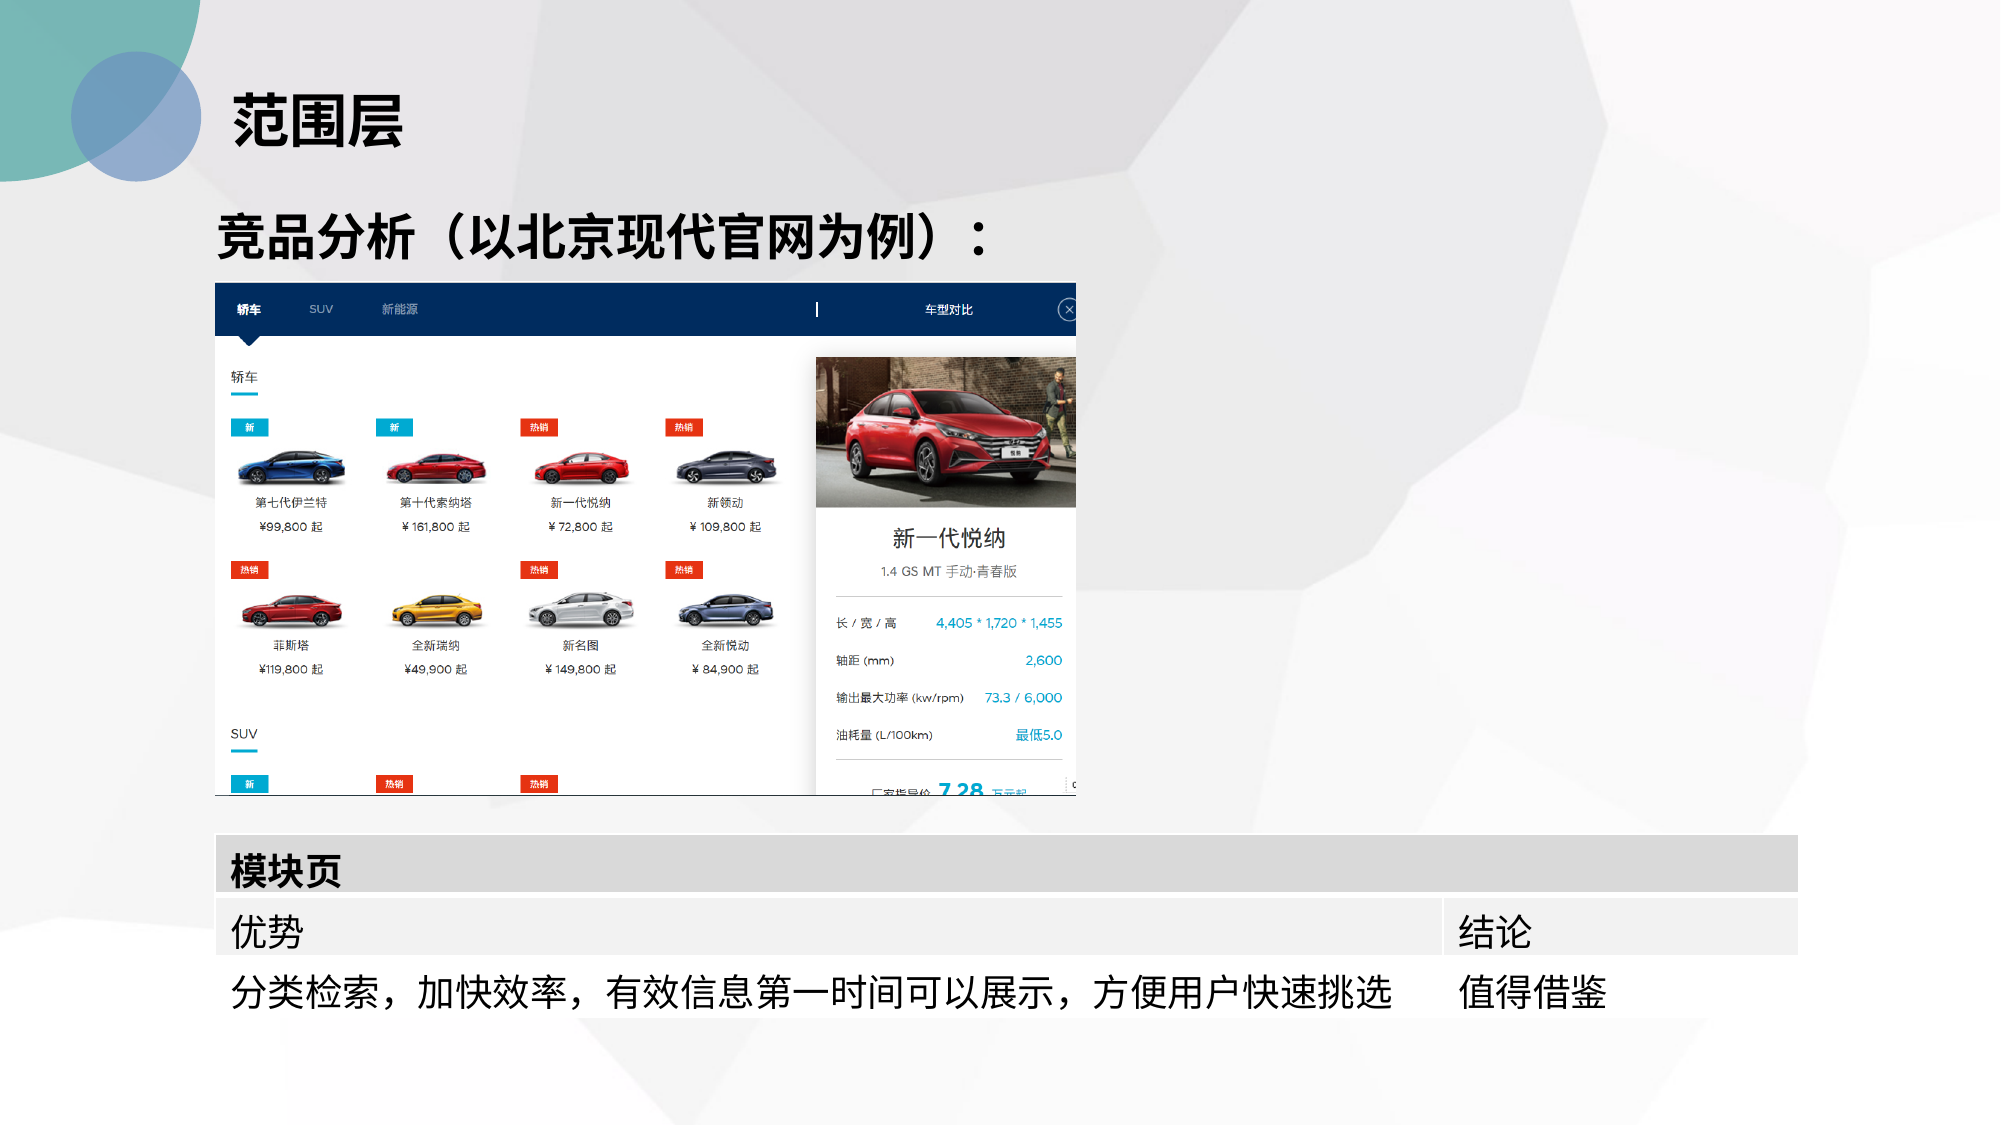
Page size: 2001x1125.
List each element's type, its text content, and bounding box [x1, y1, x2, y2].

picture [0, 0, 2001, 1125]
table_header 模块页 [216, 835, 1798, 892]
table_cell 优势 [216, 898, 1442, 955]
text_box [0, 0, 202, 183]
text_box 竞品分析（以北京现代官网为例）： [201, 198, 1844, 363]
text_box [70, 50, 203, 183]
table_cell 值得借鉴 [1444, 957, 1798, 1016]
text_box 范围层 [216, 76, 421, 161]
table_cell 结论 [1444, 898, 1798, 955]
table_cell 分类检索，加快效率，有效信息第一时间可以展示，方便用户快速挑选 [216, 957, 1442, 1016]
